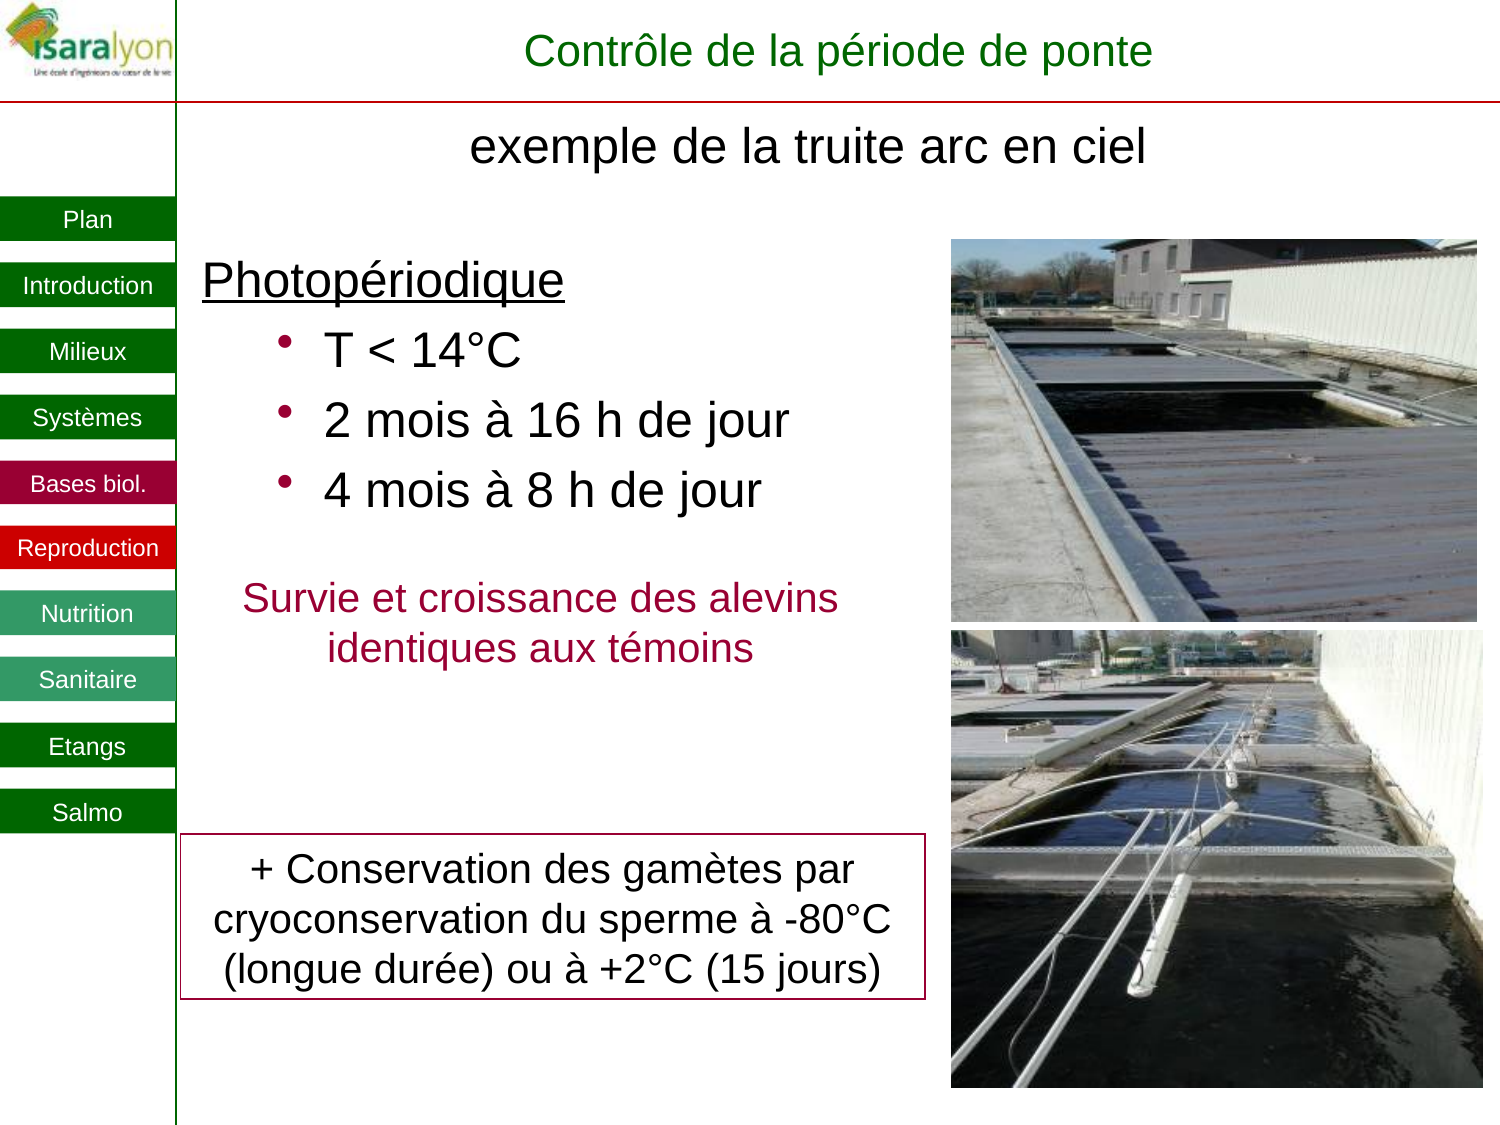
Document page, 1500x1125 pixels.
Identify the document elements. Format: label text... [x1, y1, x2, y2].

picture [950, 239, 1477, 622]
picture [177, 0, 181, 81]
text_box Nutrition [0, 590, 171, 636]
text_box Reproduction [0, 525, 171, 570]
text_box Introduction [0, 262, 171, 308]
text_box exemple de la truite arc en ciel [454, 111, 1249, 182]
text_box Plan [0, 196, 171, 241]
text_box Etangs [0, 722, 171, 768]
picture [0, 0, 175, 81]
list Photopériodique T < 14°C 2 mois à 16 h de jour 4 mois à 8 h de jour [186, 239, 916, 713]
text_box Survie et croissance des alevins identiques aux témoins [206, 562, 875, 678]
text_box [950, 630, 1483, 1088]
text_box + Conservation des gamètes par cryoconservation du sperme à -80°C (longue durée) ou à +2°C (15 jours) [181, 834, 925, 999]
text_box Sanitaire [0, 656, 171, 702]
text_box Salmo [0, 788, 171, 834]
text_box Systèmes [0, 394, 171, 440]
text_box Milieux [0, 328, 171, 374]
text_box Bases biol. [0, 460, 171, 505]
text_box Contrôle de la période de ponte [206, 13, 1471, 84]
